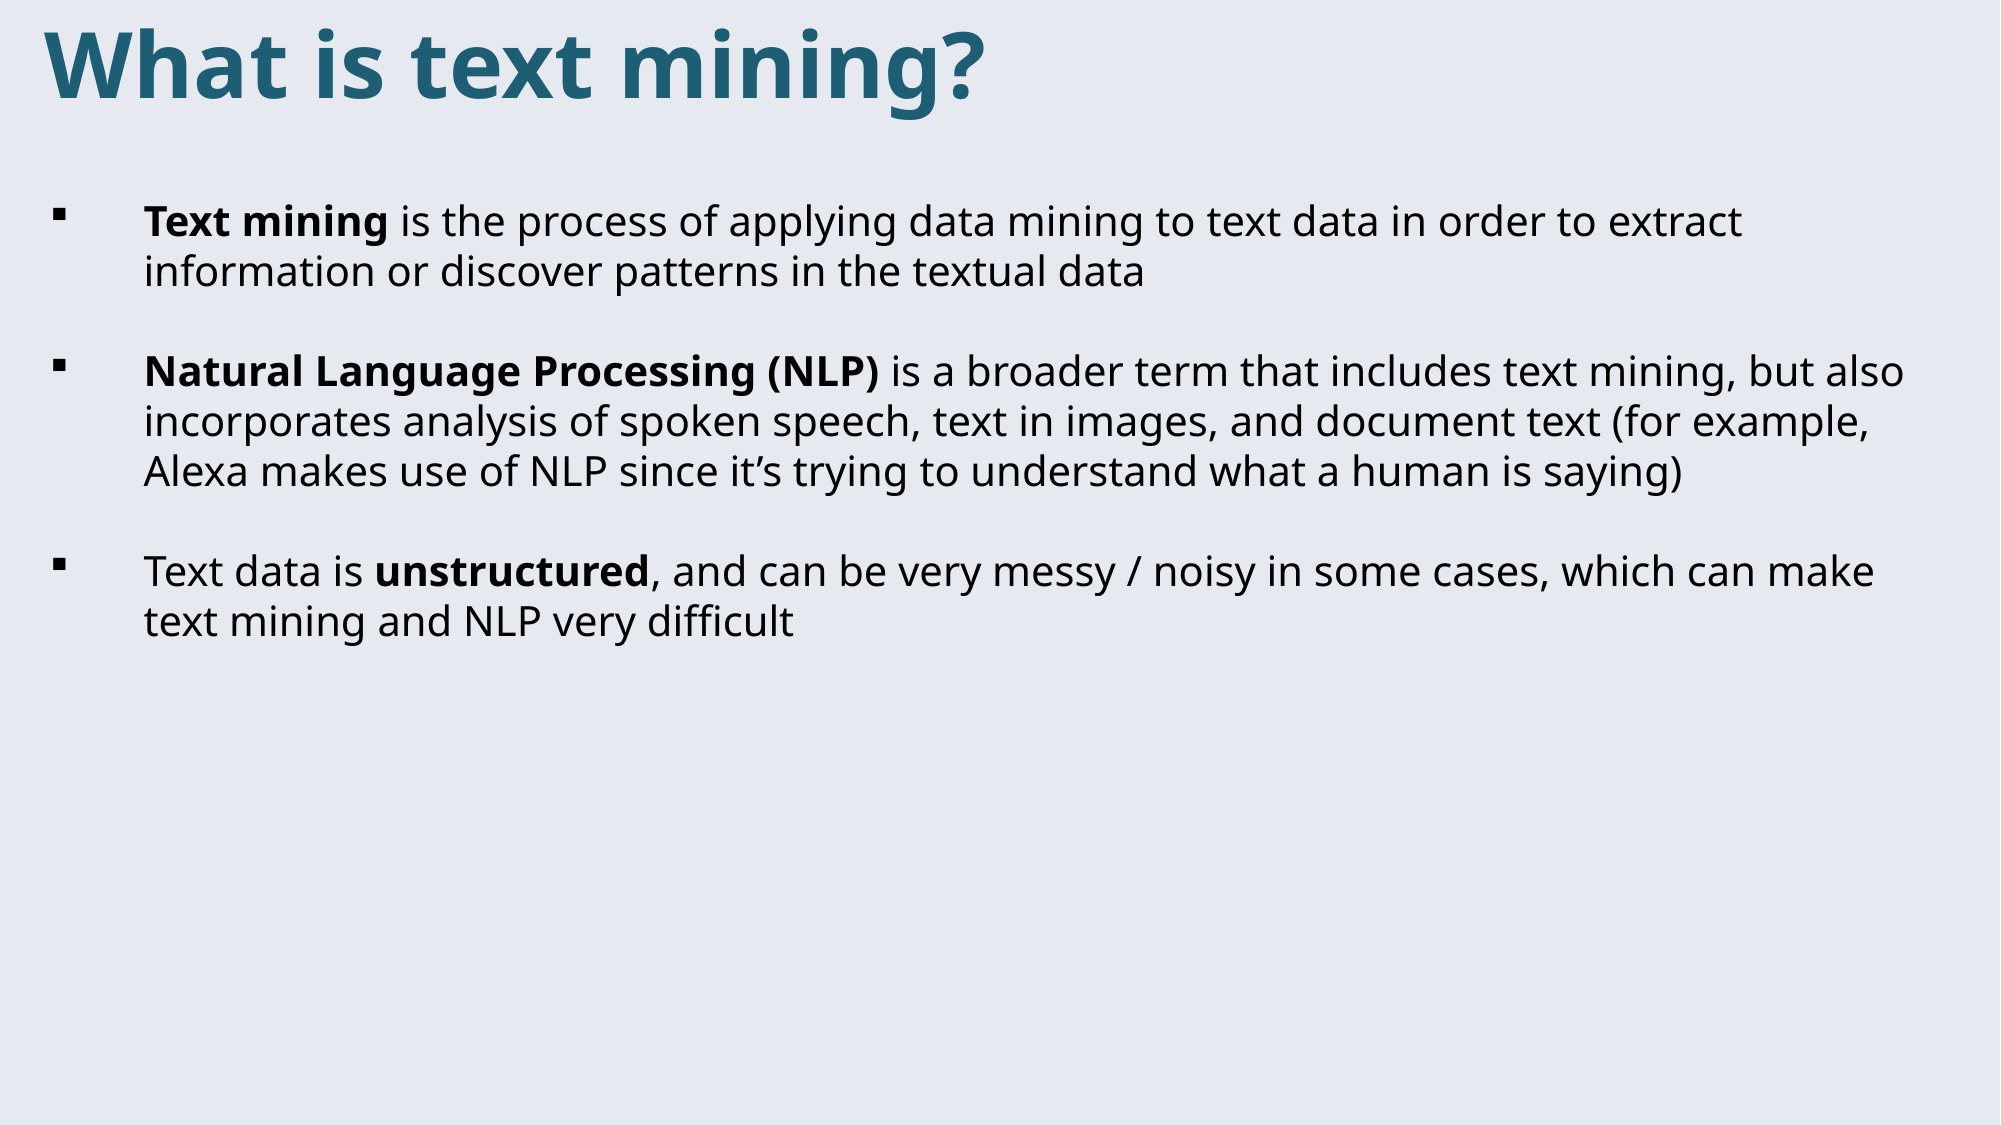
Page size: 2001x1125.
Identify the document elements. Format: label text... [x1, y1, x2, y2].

text_box What is text mining? [30, 0, 1702, 125]
text_box Text mining is the process of applying data mining to text data in order to extract information or discover patterns in the textual data Natural Language Processing (NLP) is a broader term that includes text mining, but also incorporates analysis of spoken speech, text in images, and document text (for example, Alexa makes use of NLP since it’s trying to understand what a human is saying) Text data is unstructured, and can be very messy / noisy in some cases, which can make text mining and NLP very difficult [49, 194, 1951, 646]
